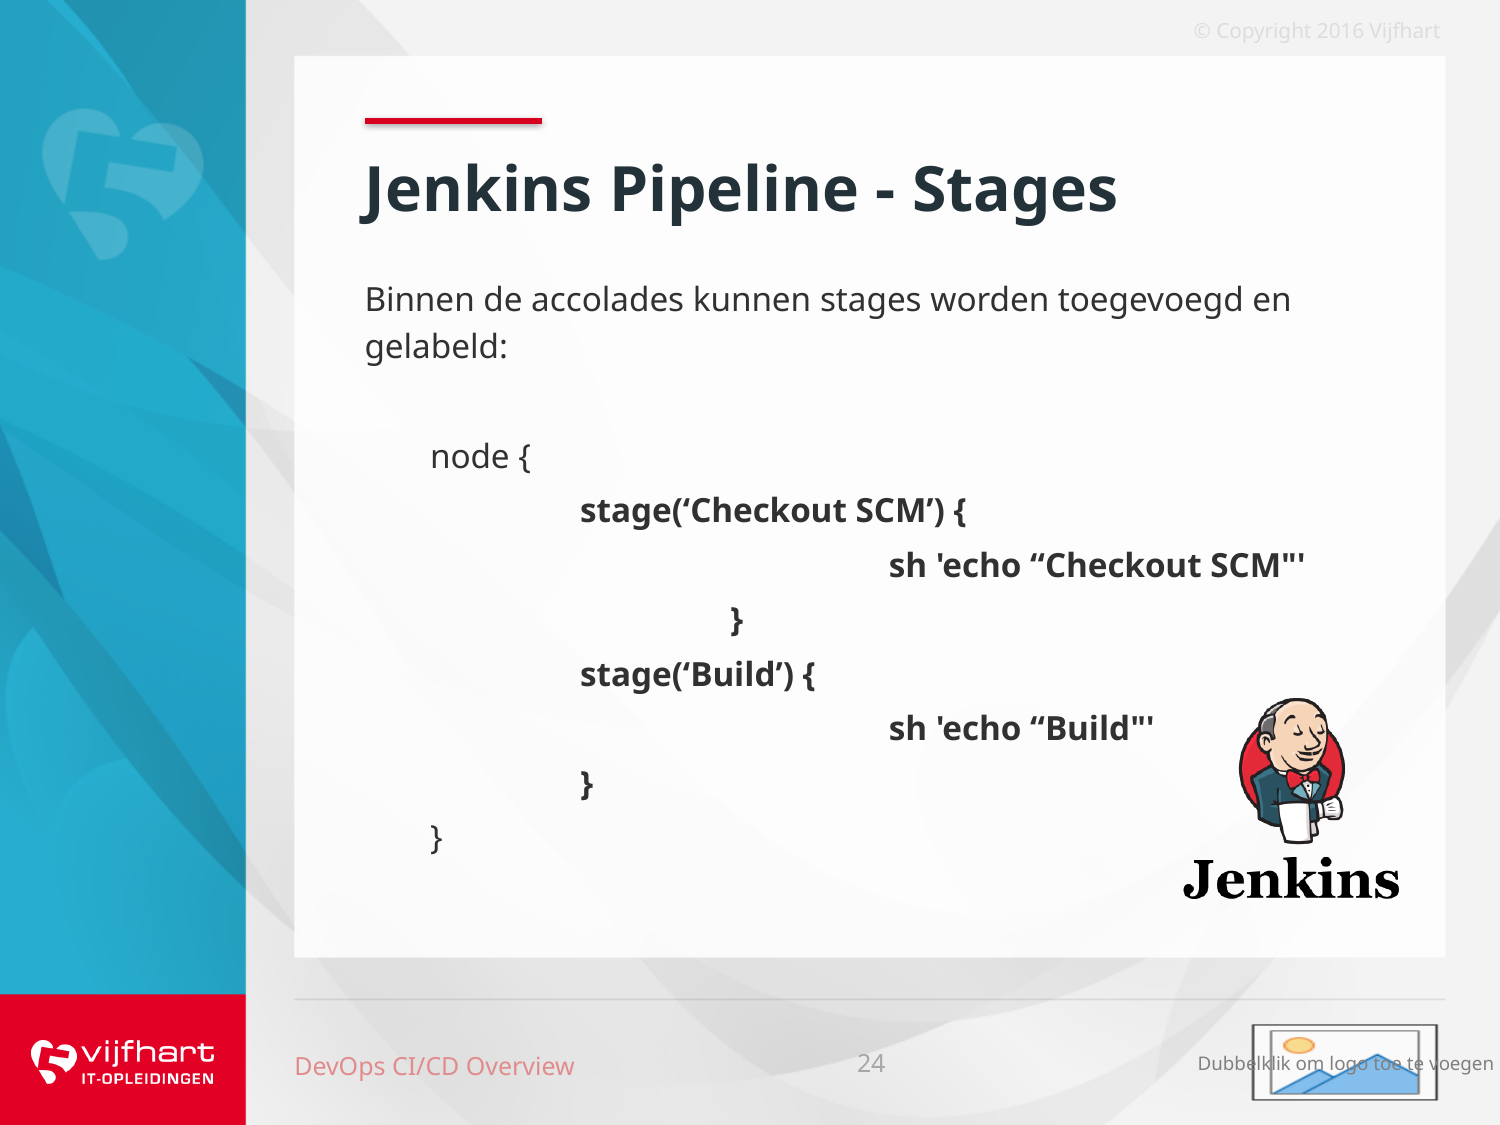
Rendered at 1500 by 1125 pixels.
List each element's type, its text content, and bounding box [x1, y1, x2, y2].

footer DevOps CI/CD Overview [279, 1042, 811, 1103]
picture [0, 0, 1500, 1125]
title Jenkins Pipeline - Stages [349, 156, 1395, 226]
list Binnen de accolades kunnen stages worden toegevoegd en gelabeld: node { stage(‘Checkout SCM’) { sh 'echo “Checkout SCM"' } stage(‘Build’) { sh 'echo “Build"' } } [349, 262, 1395, 959]
